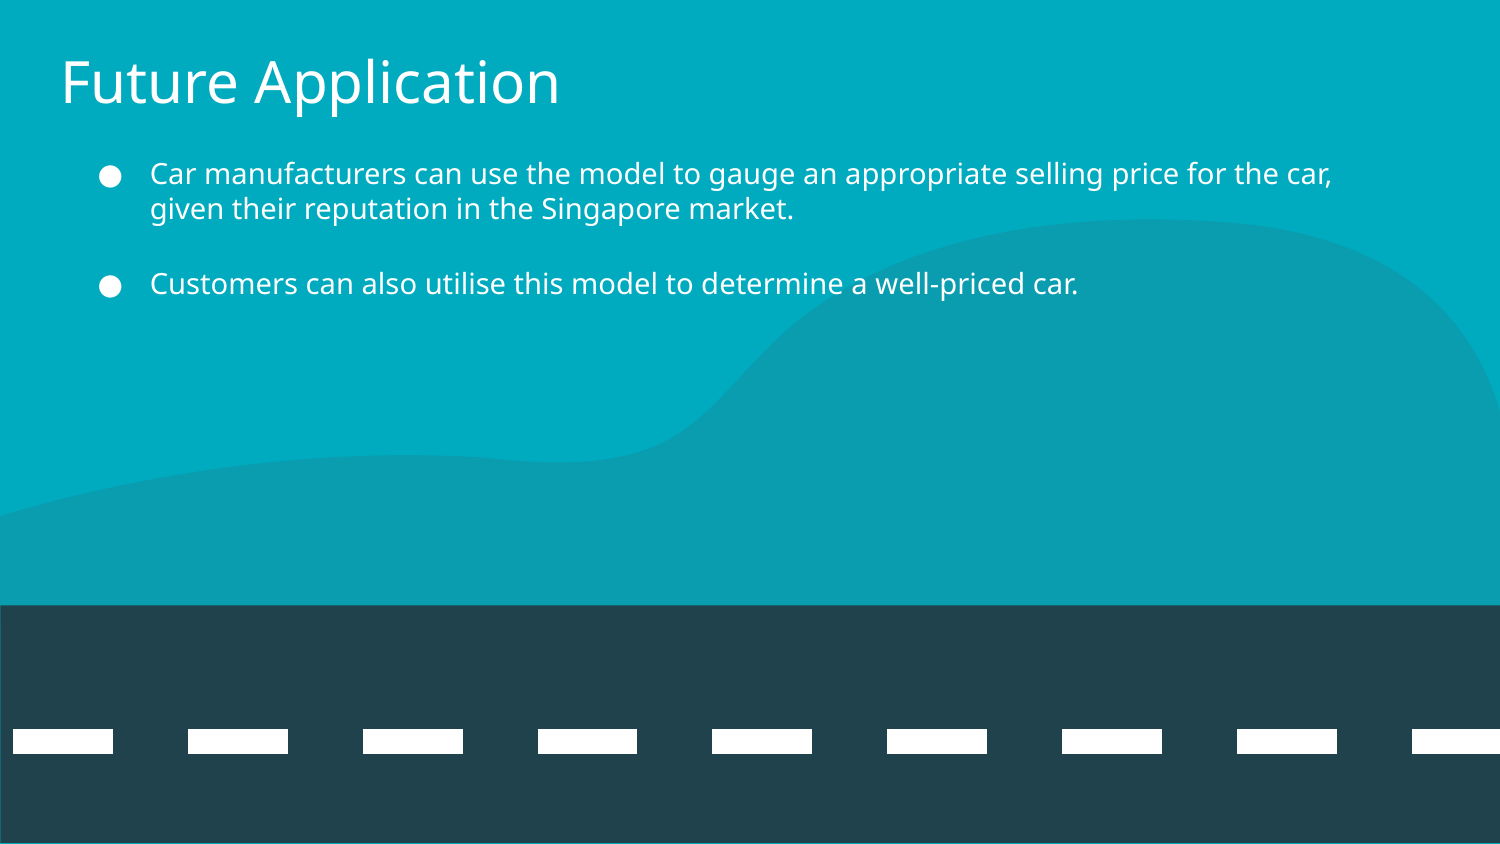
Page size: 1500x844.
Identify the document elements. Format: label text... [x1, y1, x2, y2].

text_box Car manufacturers can use the model to gauge an appropriate selling price for the car, given their reputation in the Singapore market. Customers can also utilise this model to determine a well-priced car. [59, 140, 1377, 316]
text_box Future Application [45, 30, 1050, 130]
